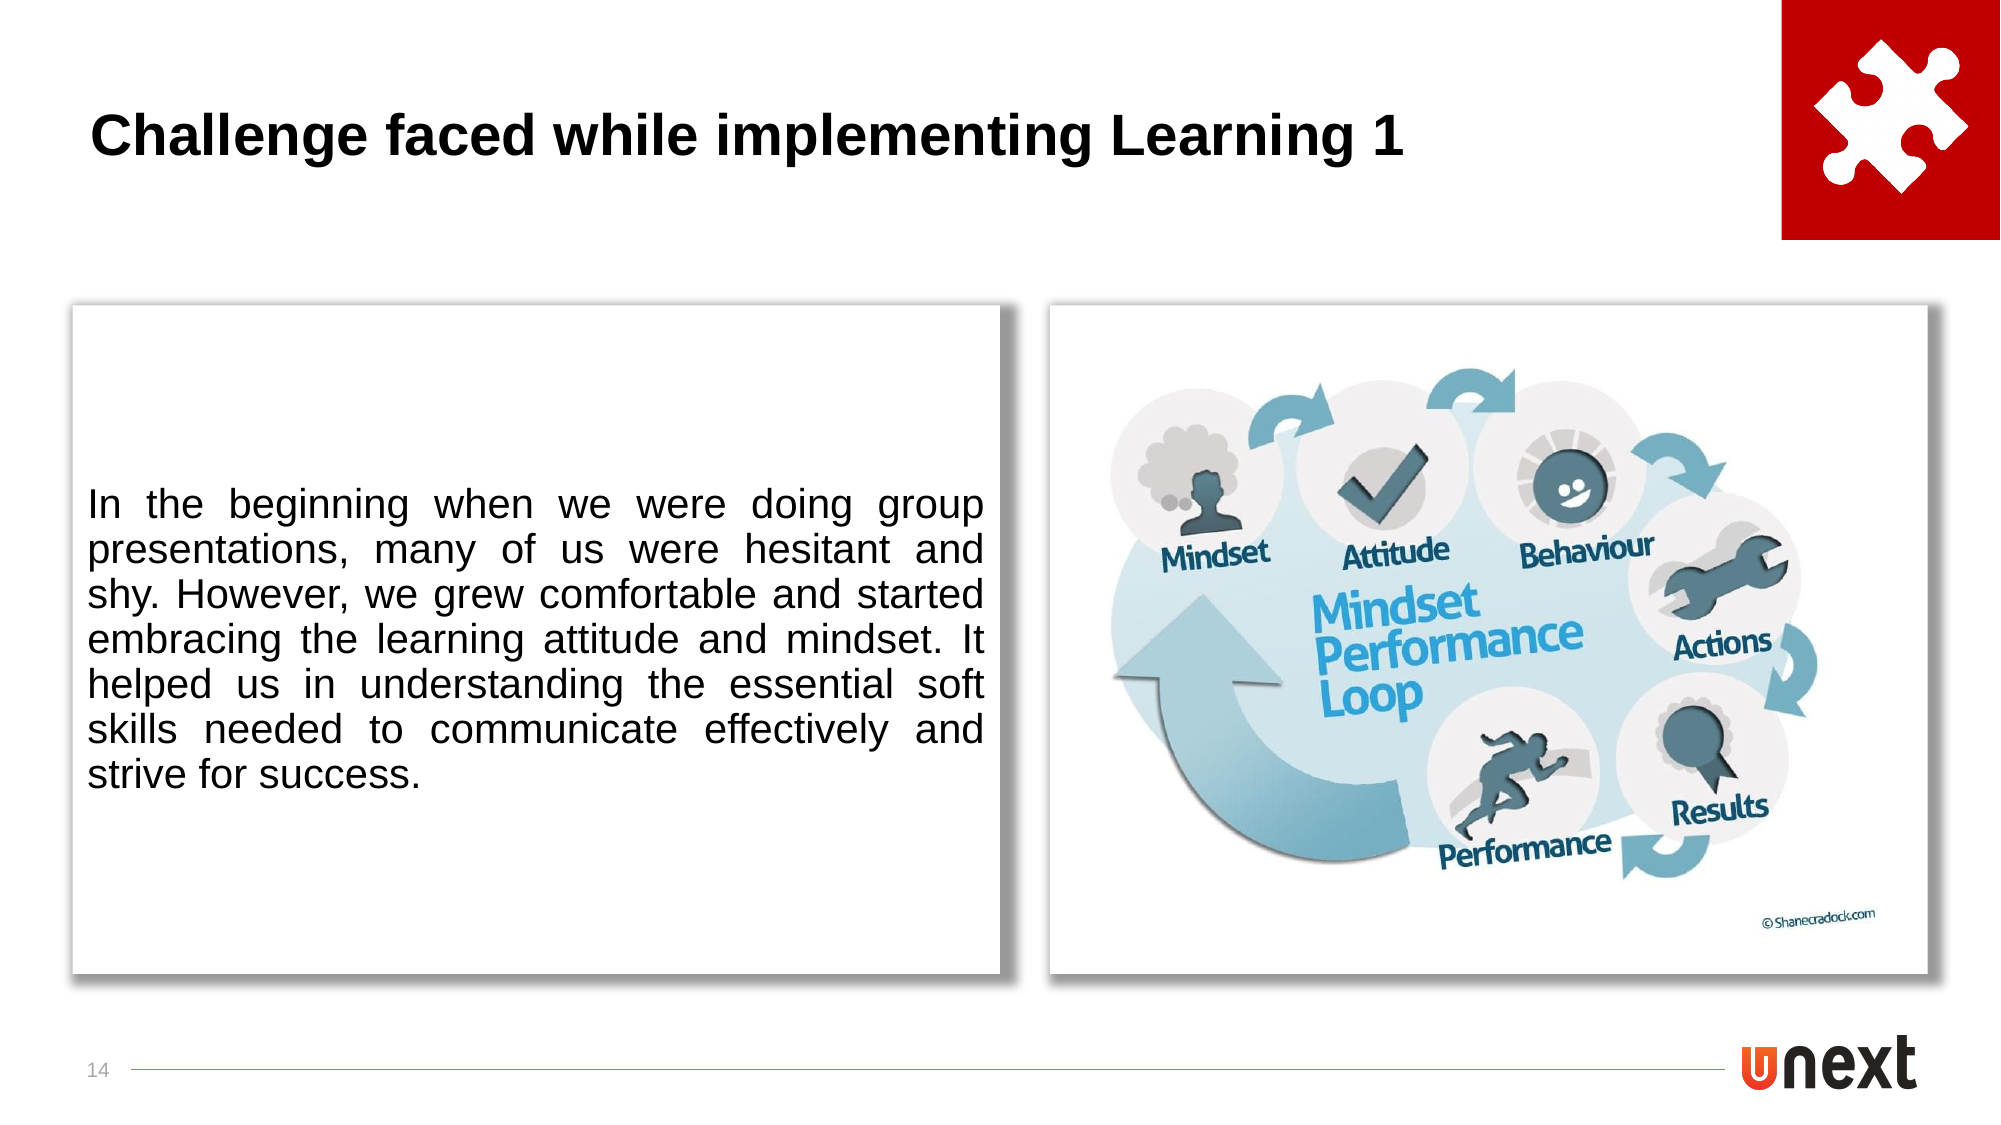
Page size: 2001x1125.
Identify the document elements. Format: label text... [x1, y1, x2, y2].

title Challenge faced while implementing Learning 1 [76, 78, 1798, 196]
text_box In the beginning when we were doing group presentations, many of us were hesitant and shy. However, we grew comfortable and started embracing the learning attitude and mindset. It helped us in understanding the essential soft skills needed to communicate effectively and strive for success. [72, 305, 1000, 974]
picture [1077, 332, 1901, 948]
slide_number 14 [48, 1047, 110, 1091]
picture [1742, 1035, 1917, 1090]
text_box [1050, 305, 1928, 974]
picture [1798, 27, 1984, 213]
text_box [1781, 0, 2000, 241]
